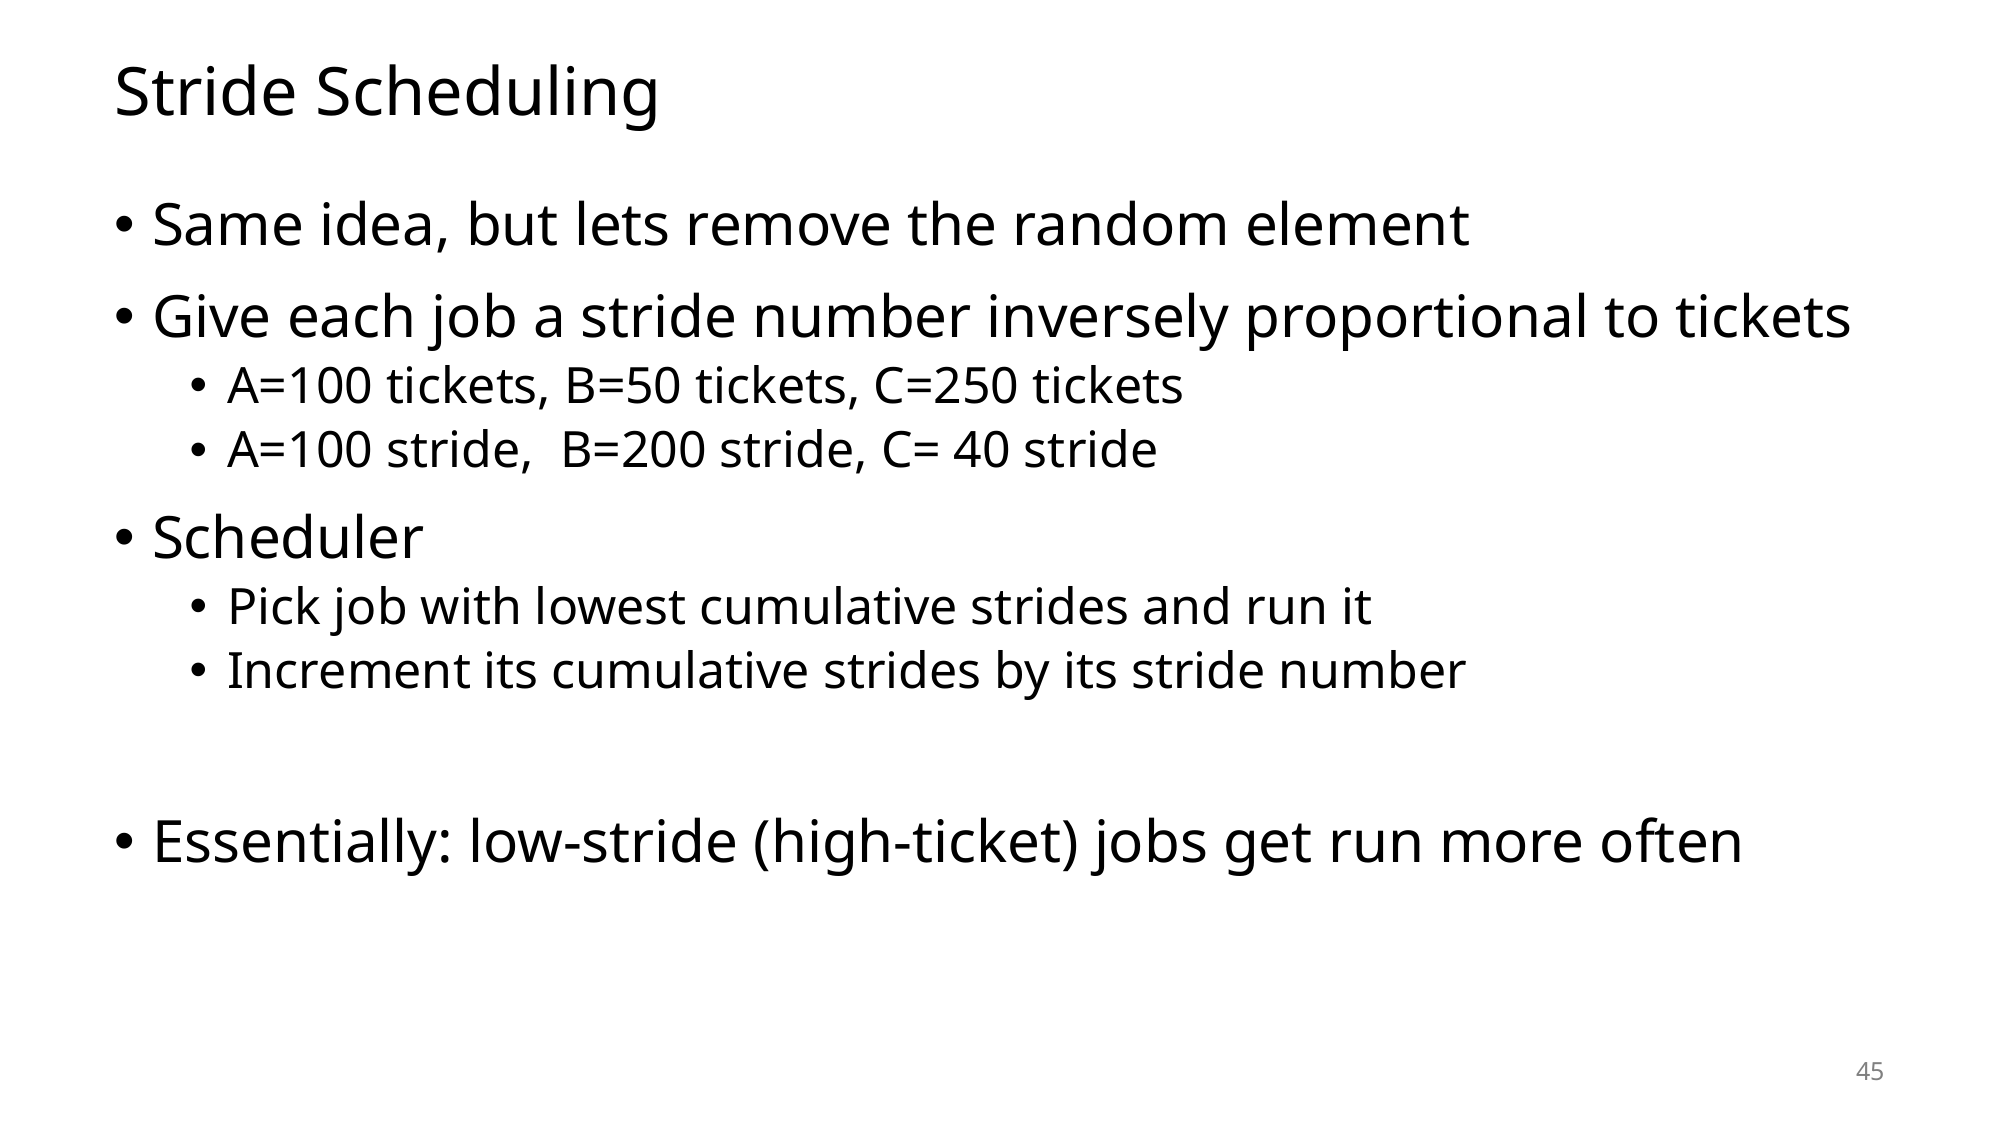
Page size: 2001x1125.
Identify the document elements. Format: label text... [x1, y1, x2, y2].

list Same idea, but lets remove the random element Give each job a stride number inversely proportional to tickets A=100 tickets, B=50 tickets, C=250 tickets A=100 stride, B=200 stride, C= 40 stride Scheduler Pick job with lowest cumulative strides and run it Increment its cumulative strides by its stride number Essentially: low-stride (high-ticket) jobs get run more often [99, 187, 1900, 1013]
title Stride Scheduling [99, 37, 1900, 150]
slide_number 45 [1749, 1042, 1900, 1103]
